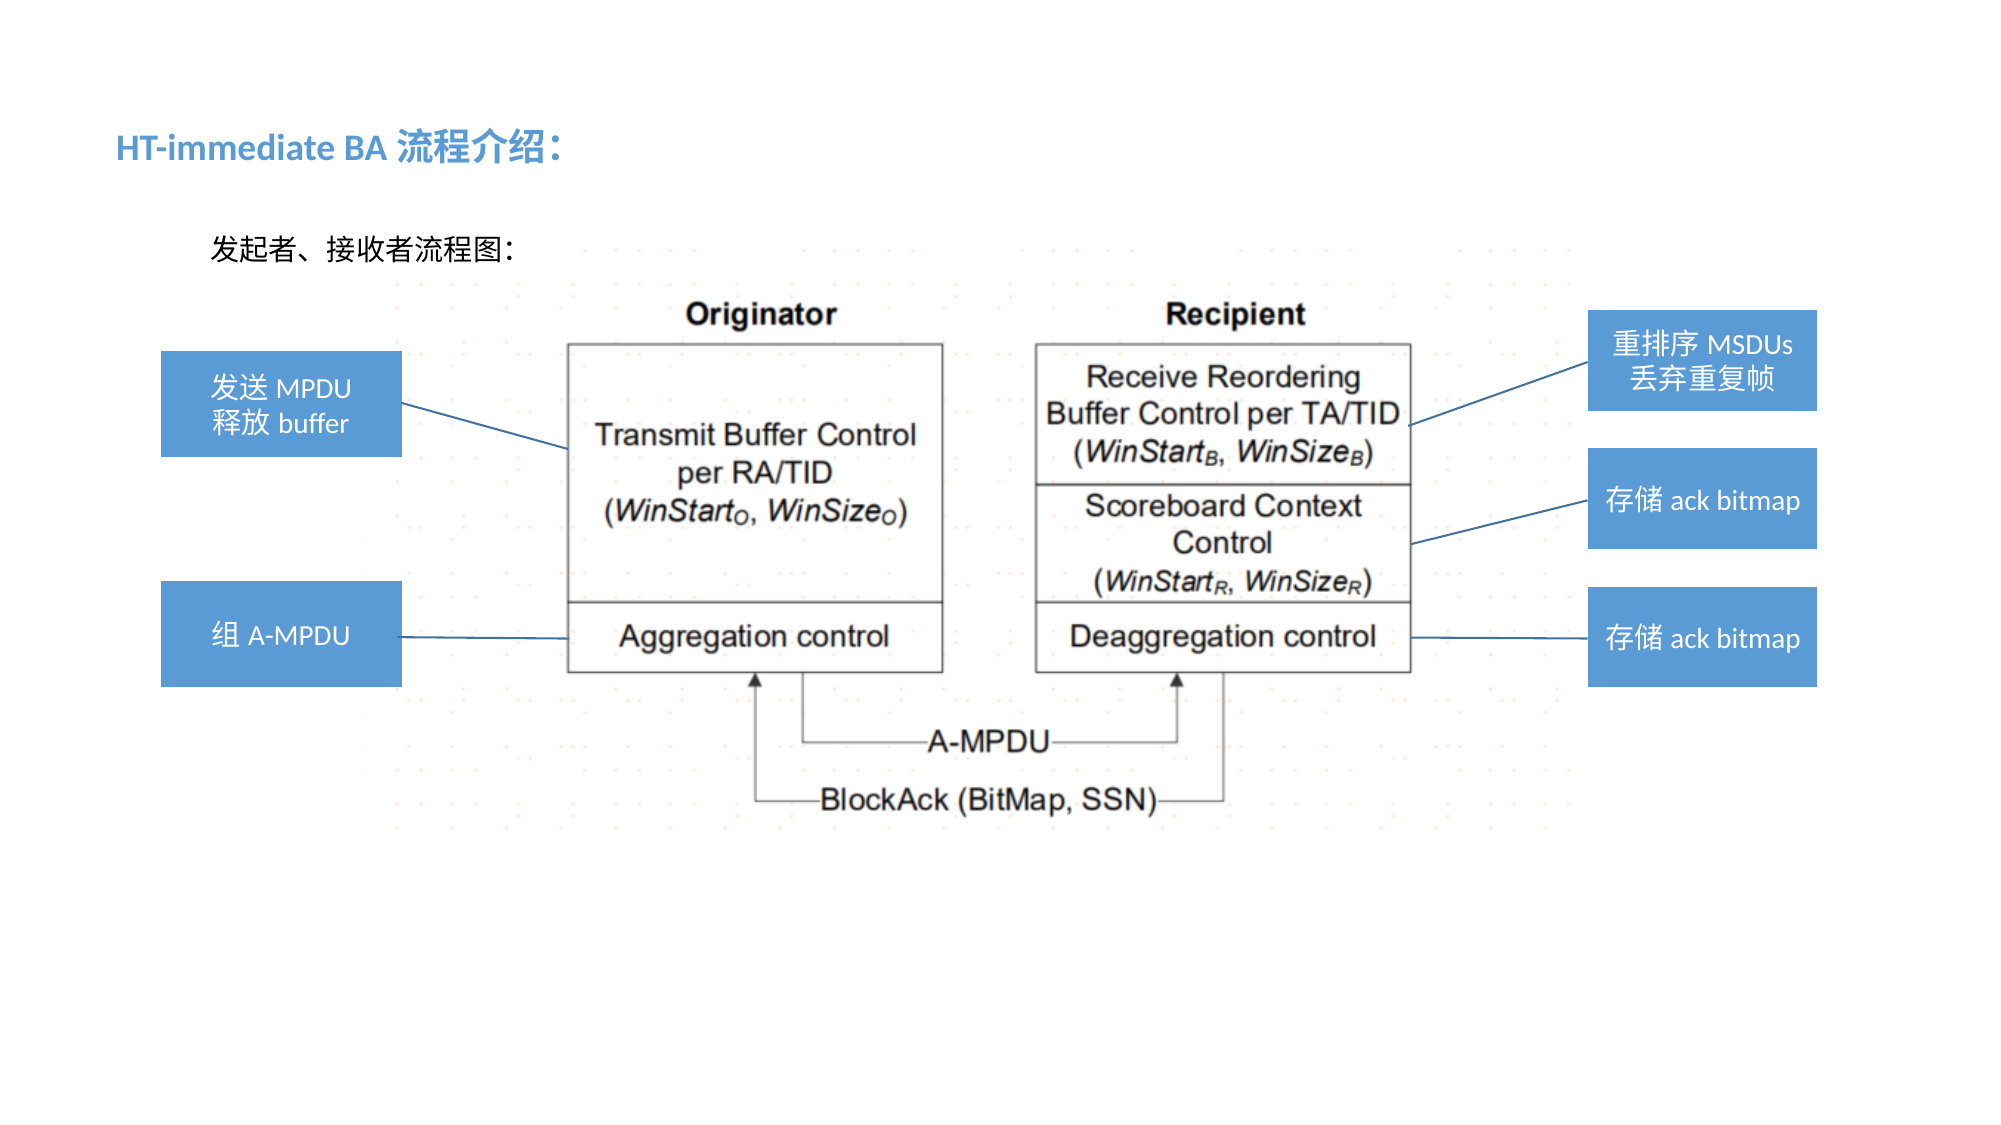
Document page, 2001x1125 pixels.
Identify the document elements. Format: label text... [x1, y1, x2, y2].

text_box HT-immediate BA流程介绍： [101, 115, 599, 176]
text_box 发起者、接收者流程图： [195, 224, 547, 241]
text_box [160, 241, 1818, 851]
